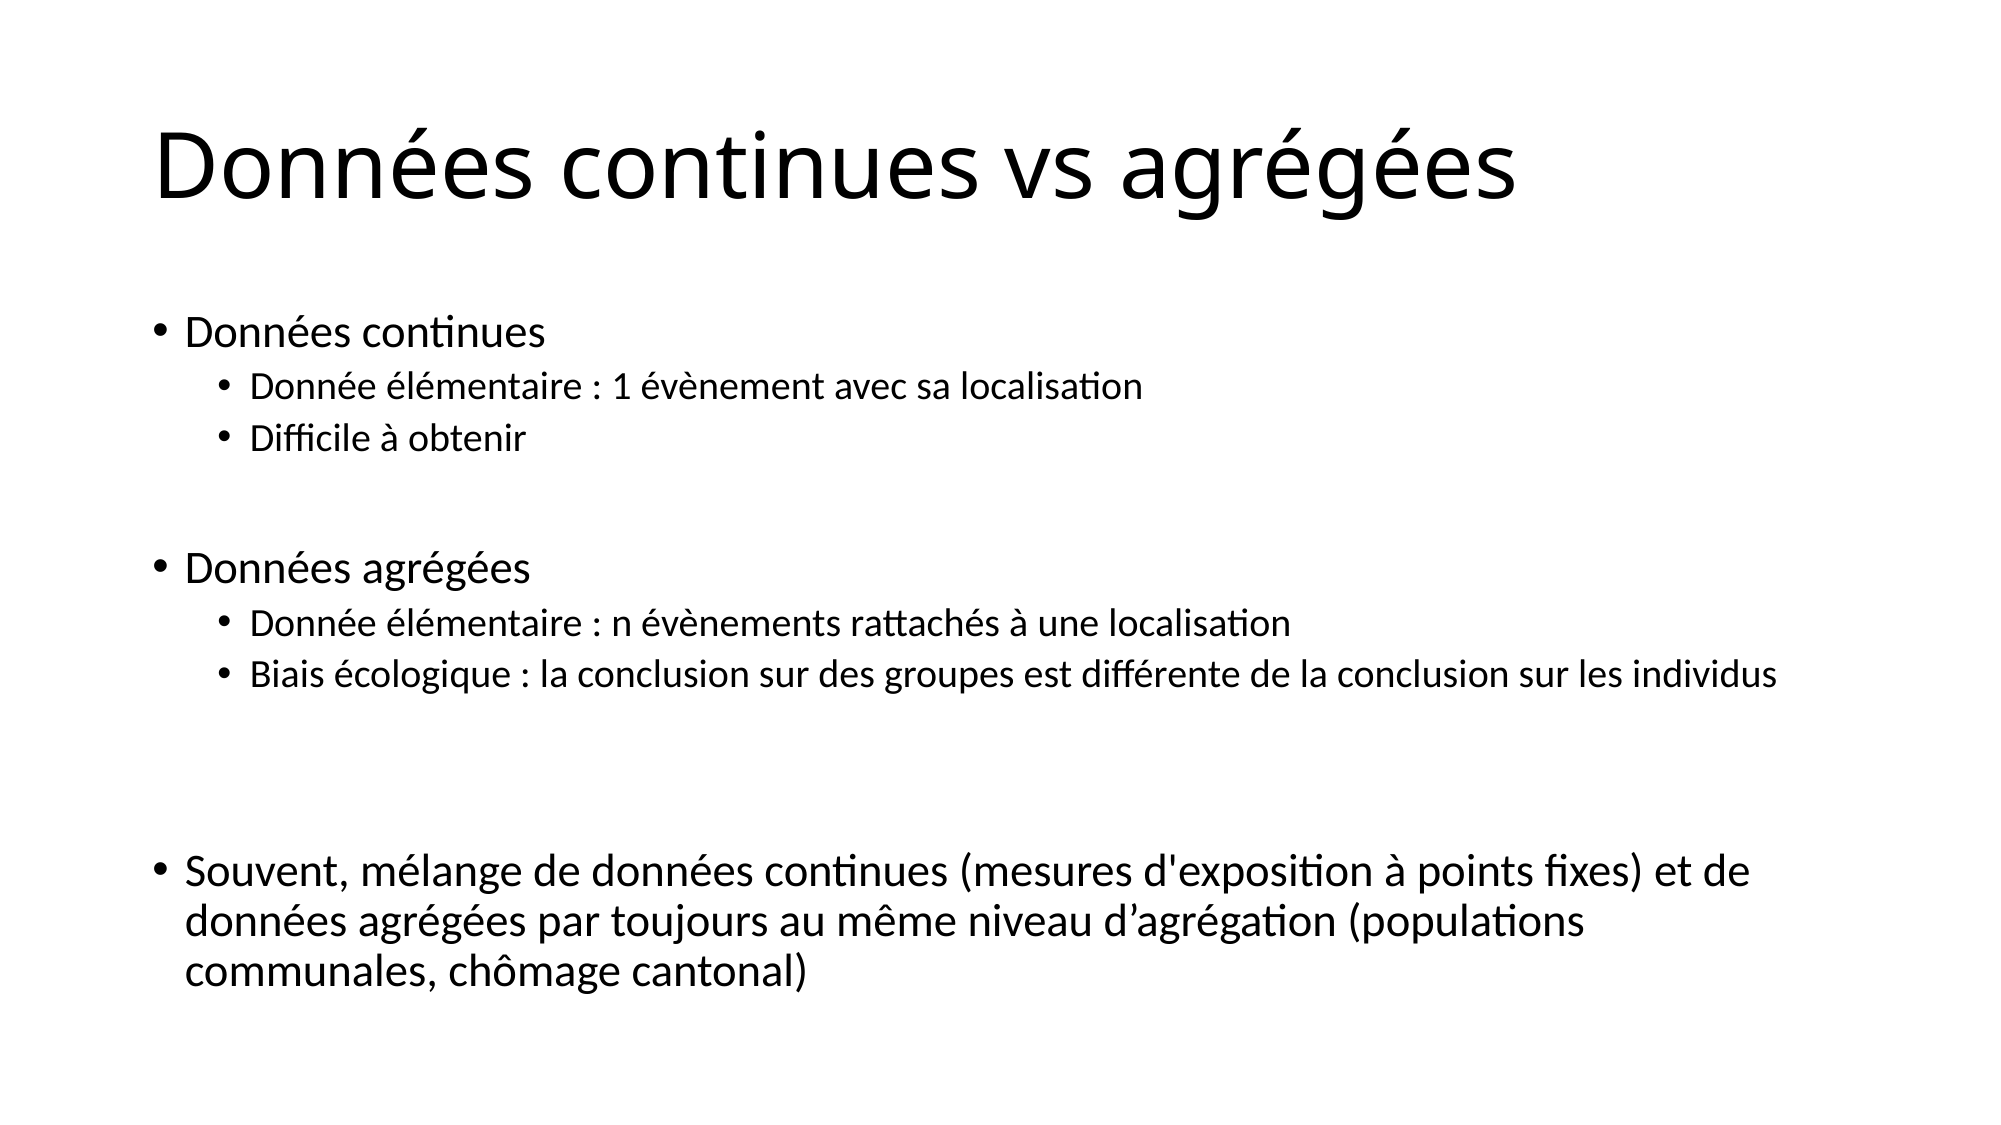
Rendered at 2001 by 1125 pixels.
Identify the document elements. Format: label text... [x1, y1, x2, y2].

title Données continues vs agrégées [137, 59, 1863, 278]
list Données continues Donnée élémentaire : 1 évènement avec sa localisation Difficile à obtenir Données agrégées Donnée élémentaire : n évènements rattachés à une localisation Biais écologique : la conclusion sur des groupes est différente de la conclusion sur les individus Souvent, mélange de données continues (mesures d'exposition à points fixes) et de données agrégées par toujours au même niveau d’agrégation (populations communales, chômage cantonal) [137, 299, 1863, 1014]
